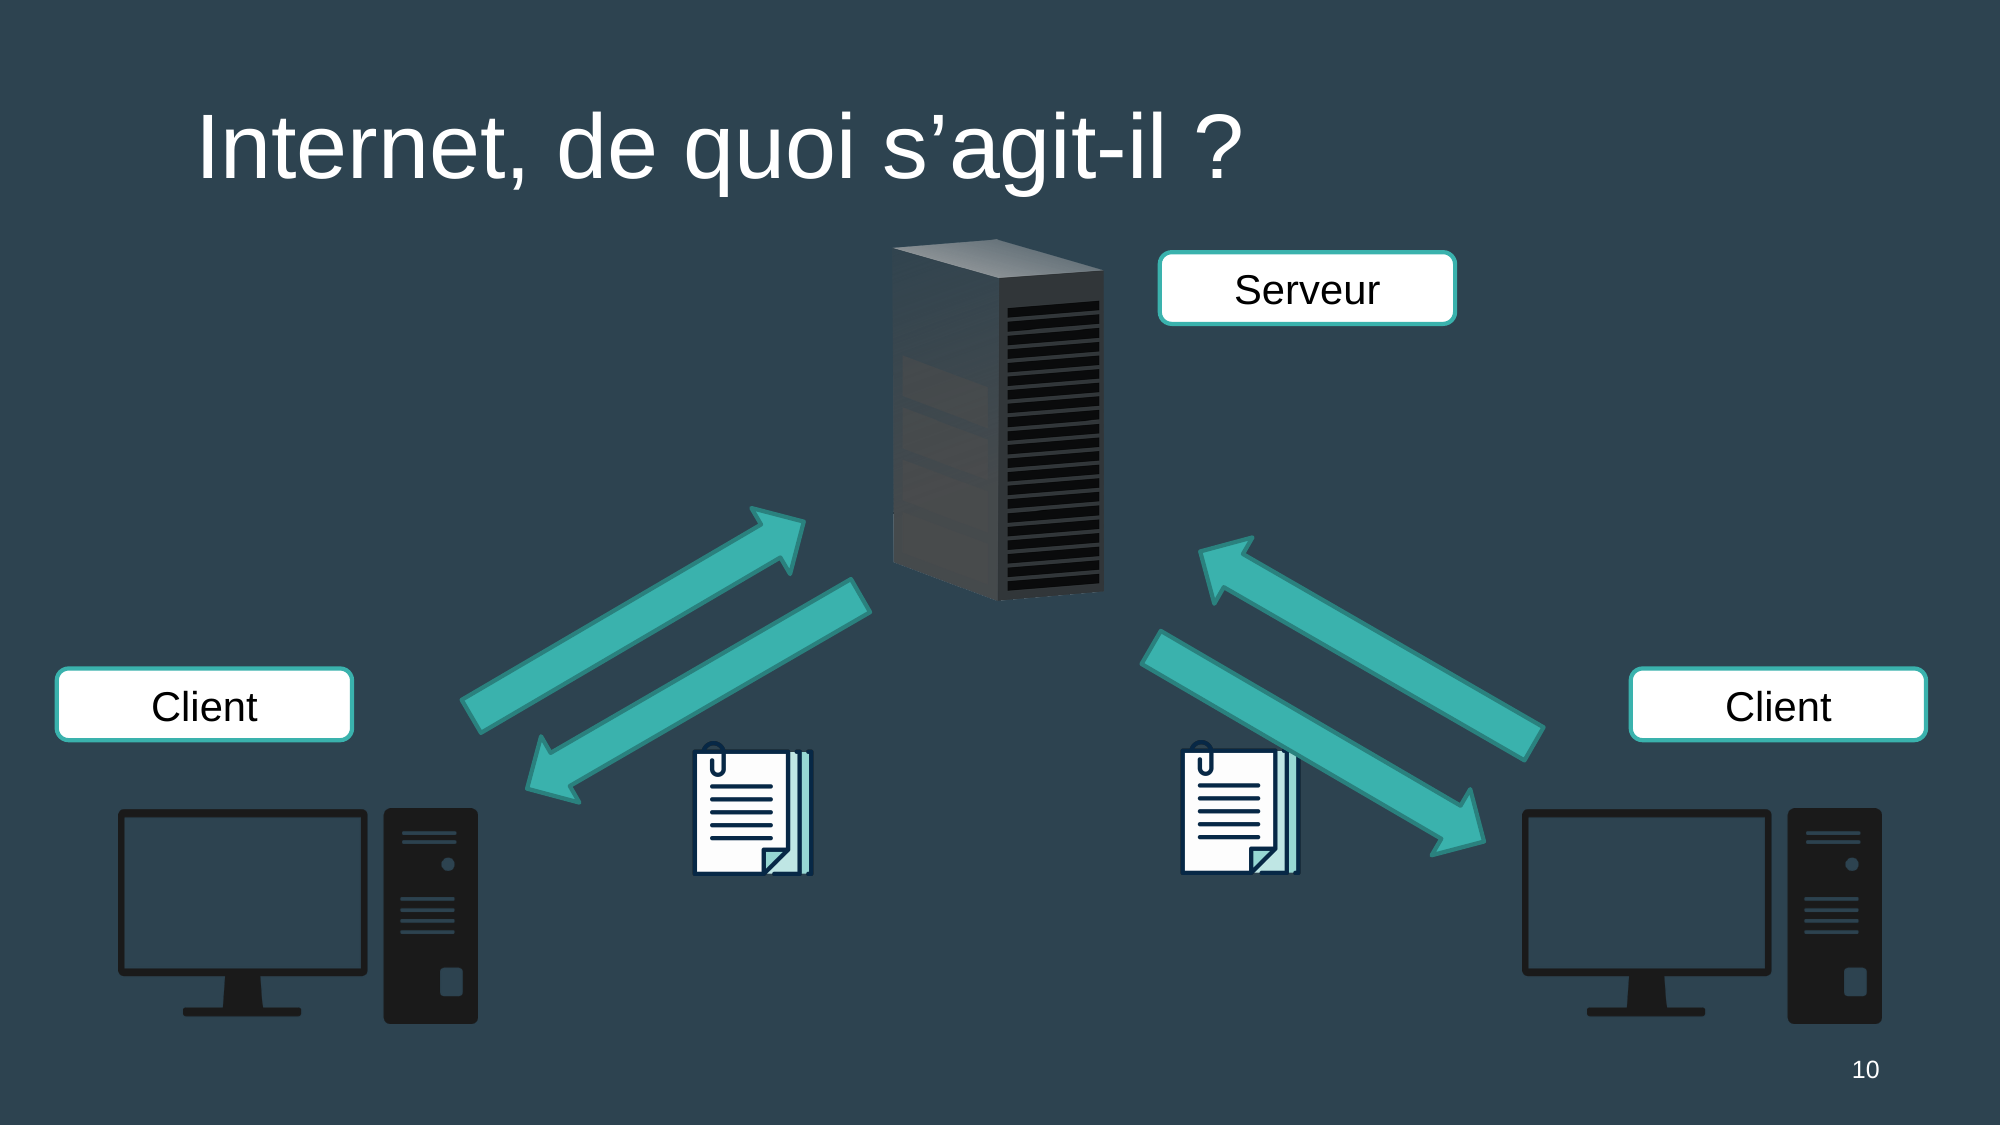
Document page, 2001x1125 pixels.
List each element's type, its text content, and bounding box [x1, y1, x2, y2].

text_box [527, 579, 871, 803]
text_box [461, 507, 804, 733]
picture [1521, 808, 1882, 1024]
text_box Client [1630, 668, 1927, 741]
text_box Client [56, 668, 353, 741]
text_box [1200, 537, 1544, 761]
picture [1172, 739, 1308, 875]
text_box [1141, 630, 1485, 856]
picture [892, 238, 1104, 602]
picture [117, 808, 478, 1024]
title Internet, de quoi s’agit-il ? [118, 101, 1878, 344]
slide_number 10 [1685, 1031, 1880, 1125]
picture [685, 741, 821, 877]
text_box Serveur [1159, 252, 1456, 324]
